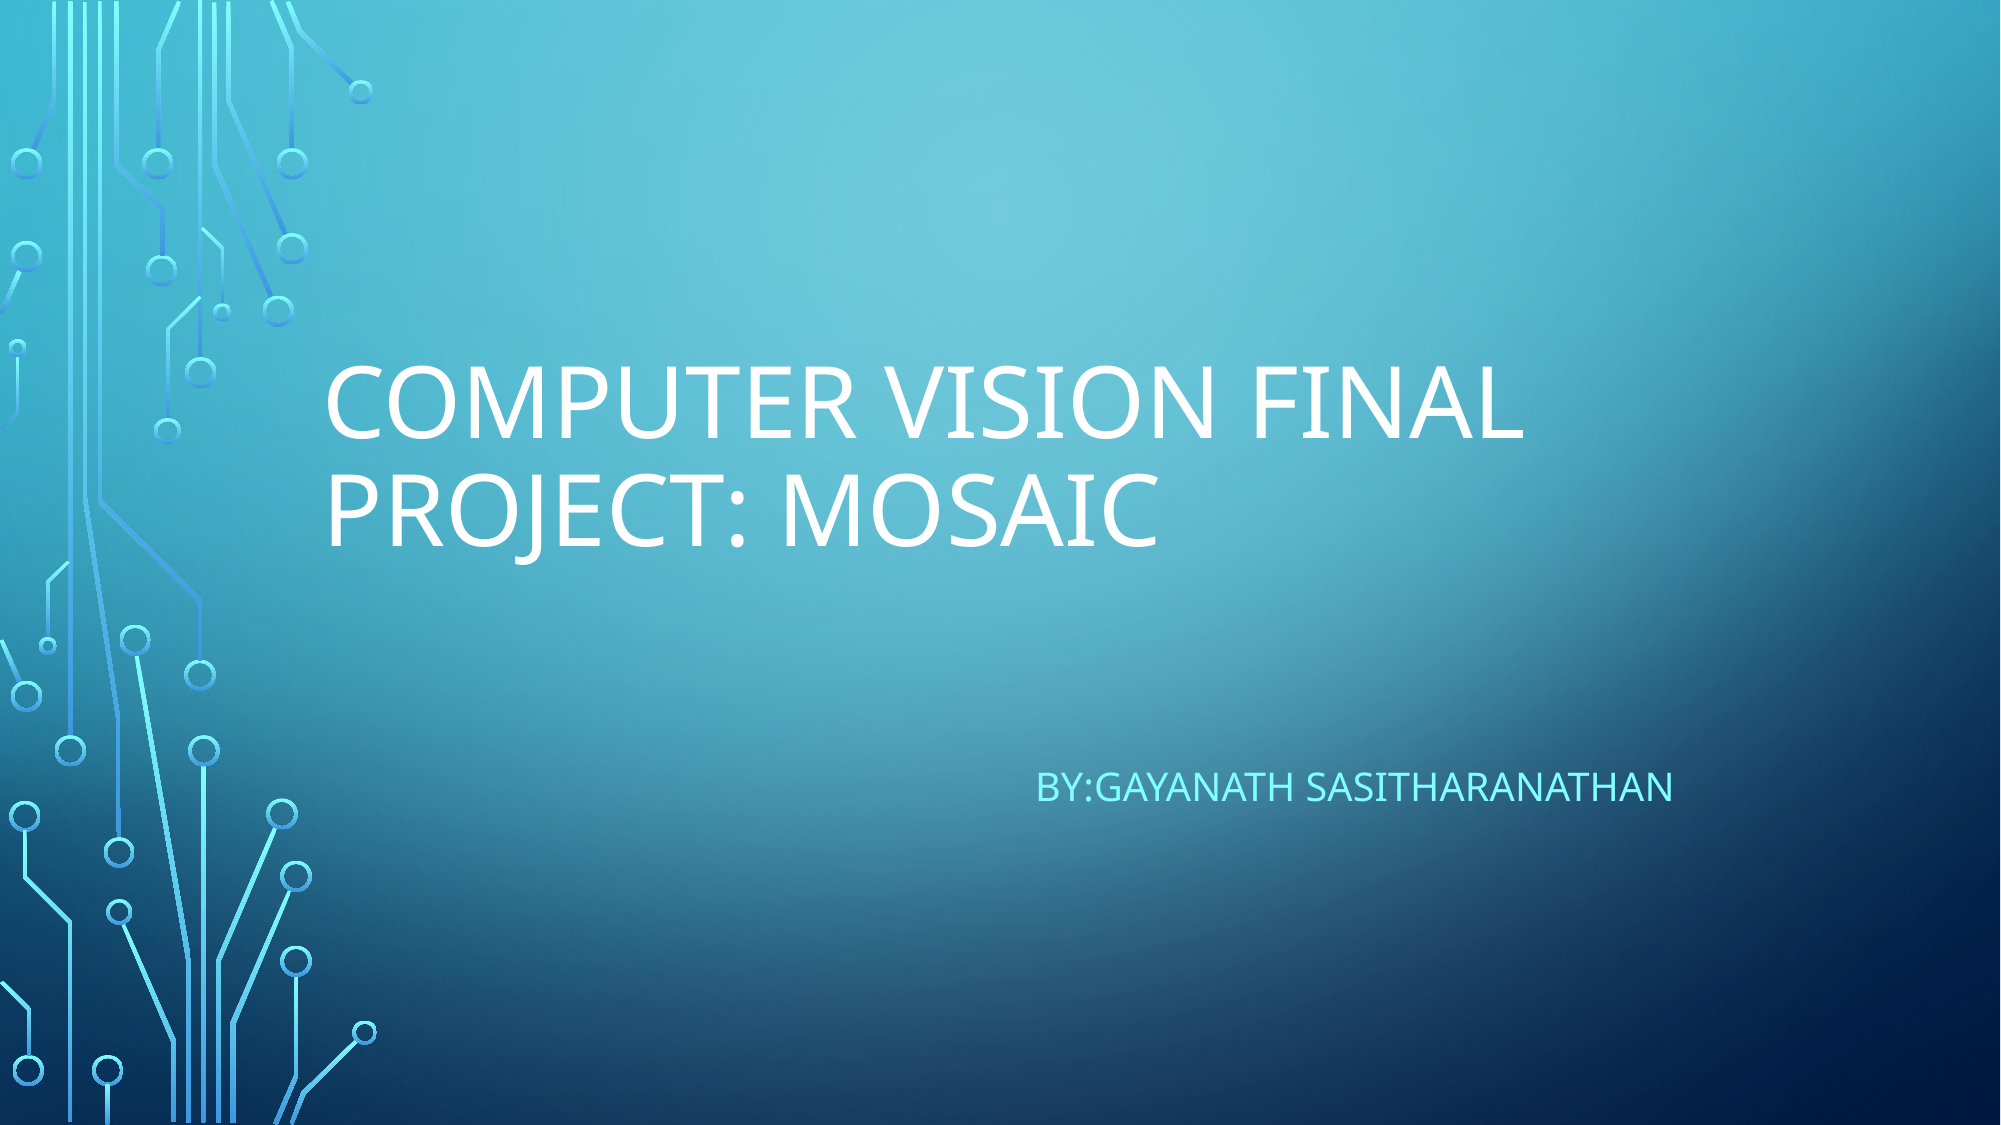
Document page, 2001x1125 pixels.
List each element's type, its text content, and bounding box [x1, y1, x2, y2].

title Computer vision final project: mosaic [307, 184, 1750, 576]
subtitle By:gayanath sasitharanathan [307, 590, 1750, 863]
